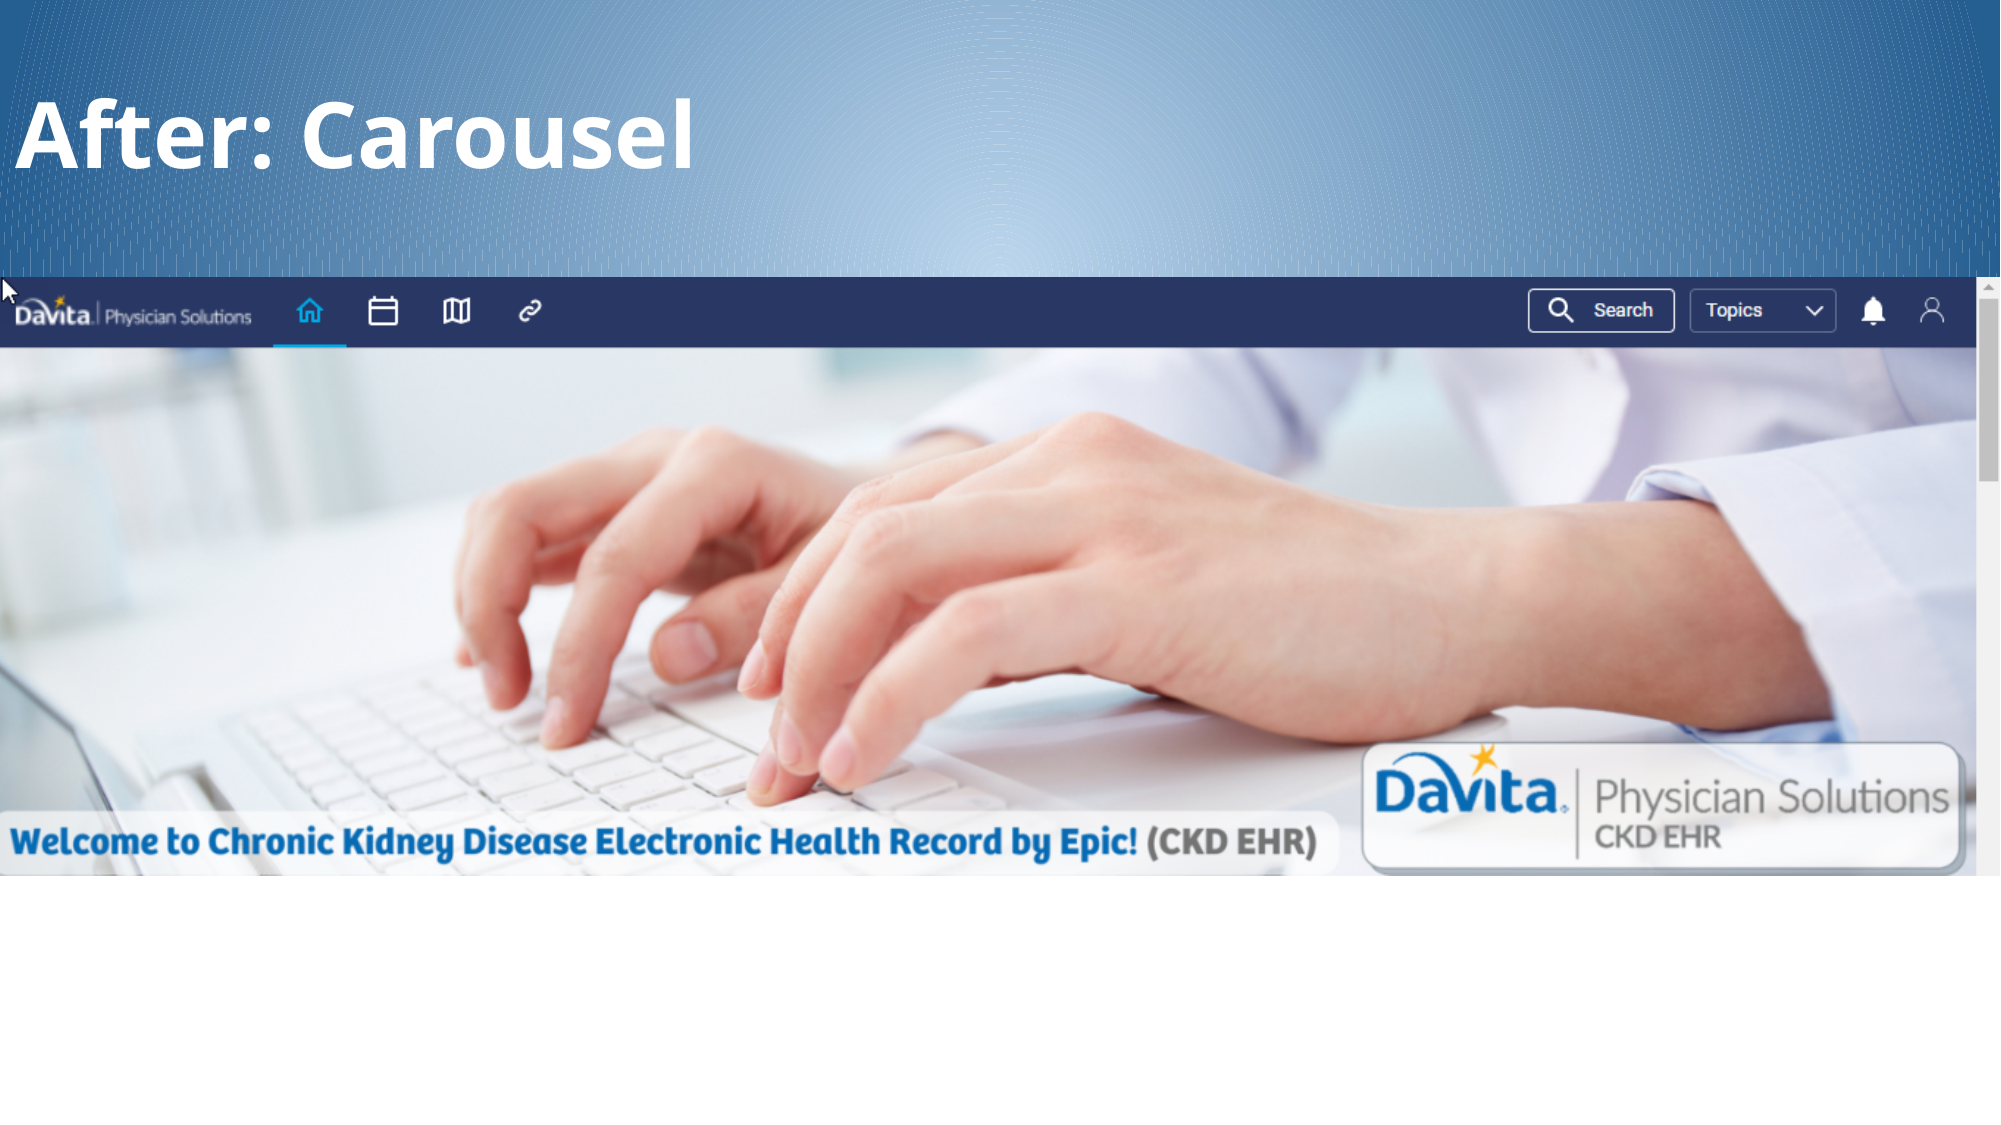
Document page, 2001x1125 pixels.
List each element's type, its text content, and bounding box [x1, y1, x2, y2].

title After: Carousel [0, 0, 2000, 277]
picture [0, 277, 2000, 876]
